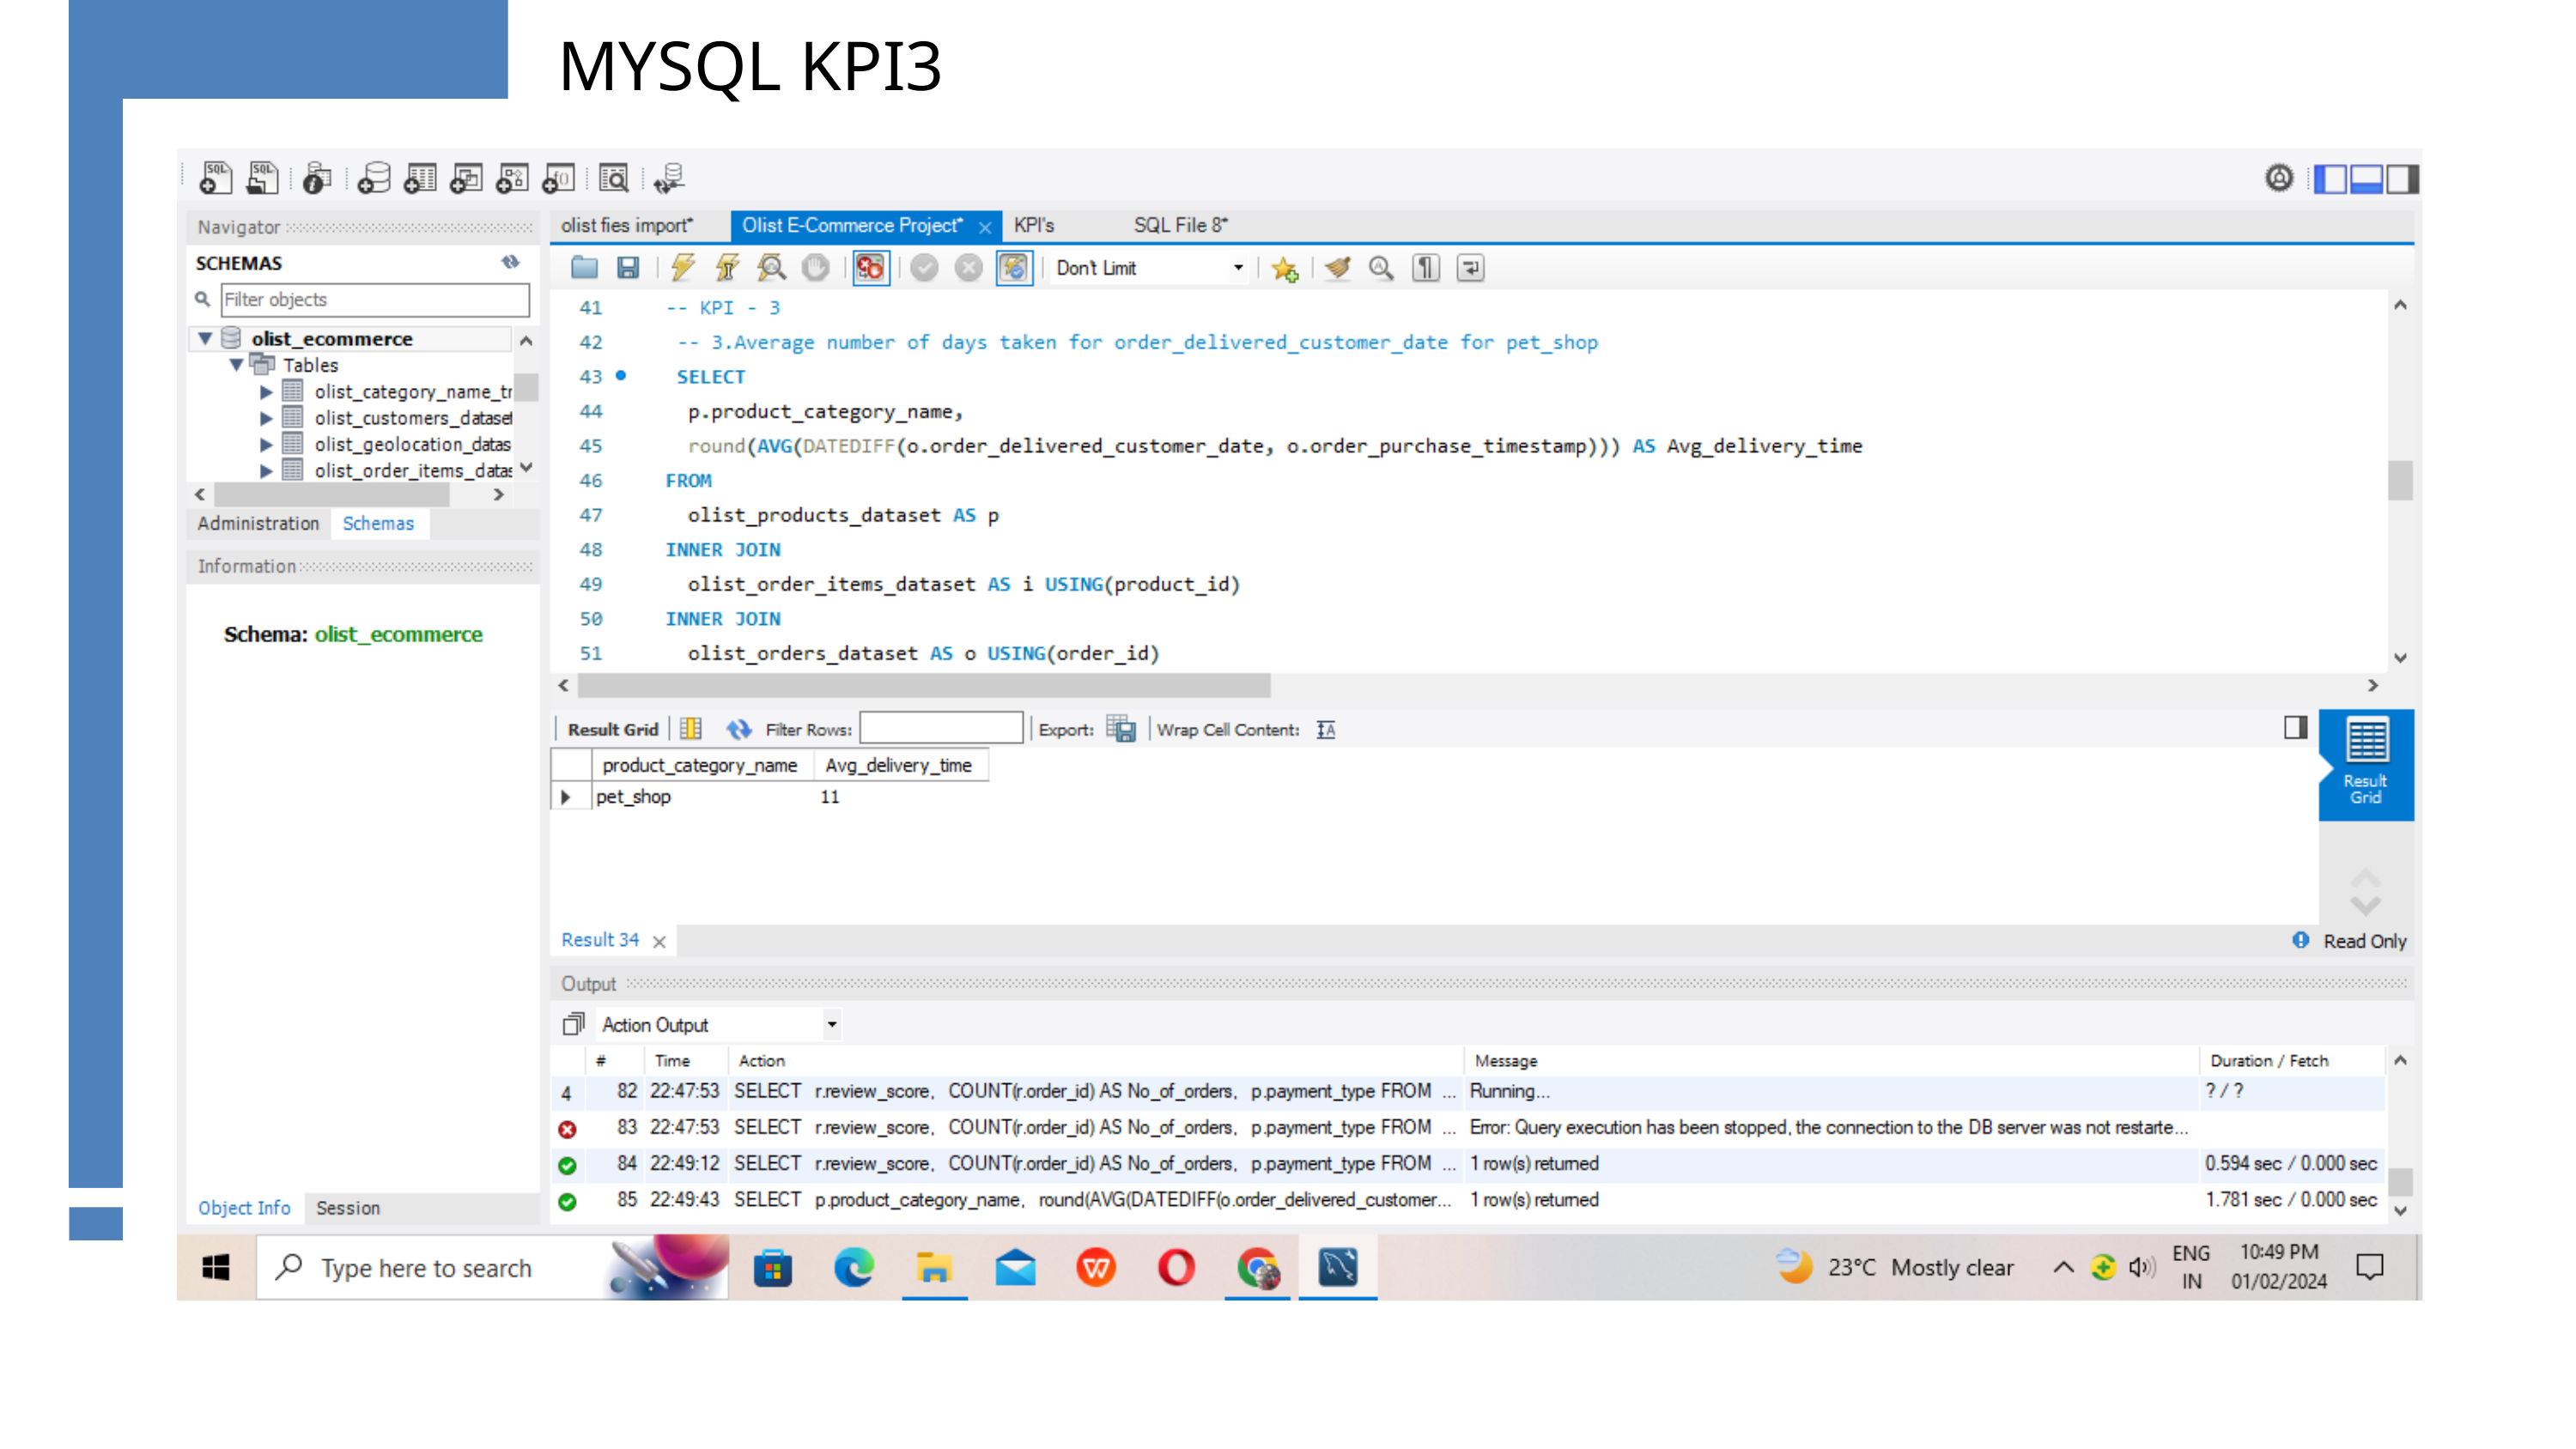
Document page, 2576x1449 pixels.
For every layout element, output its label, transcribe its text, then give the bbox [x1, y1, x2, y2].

text_box MYSQL KPI3 [525, 9, 977, 96]
text_box [69, 0, 508, 1240]
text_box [122, 98, 2471, 1351]
